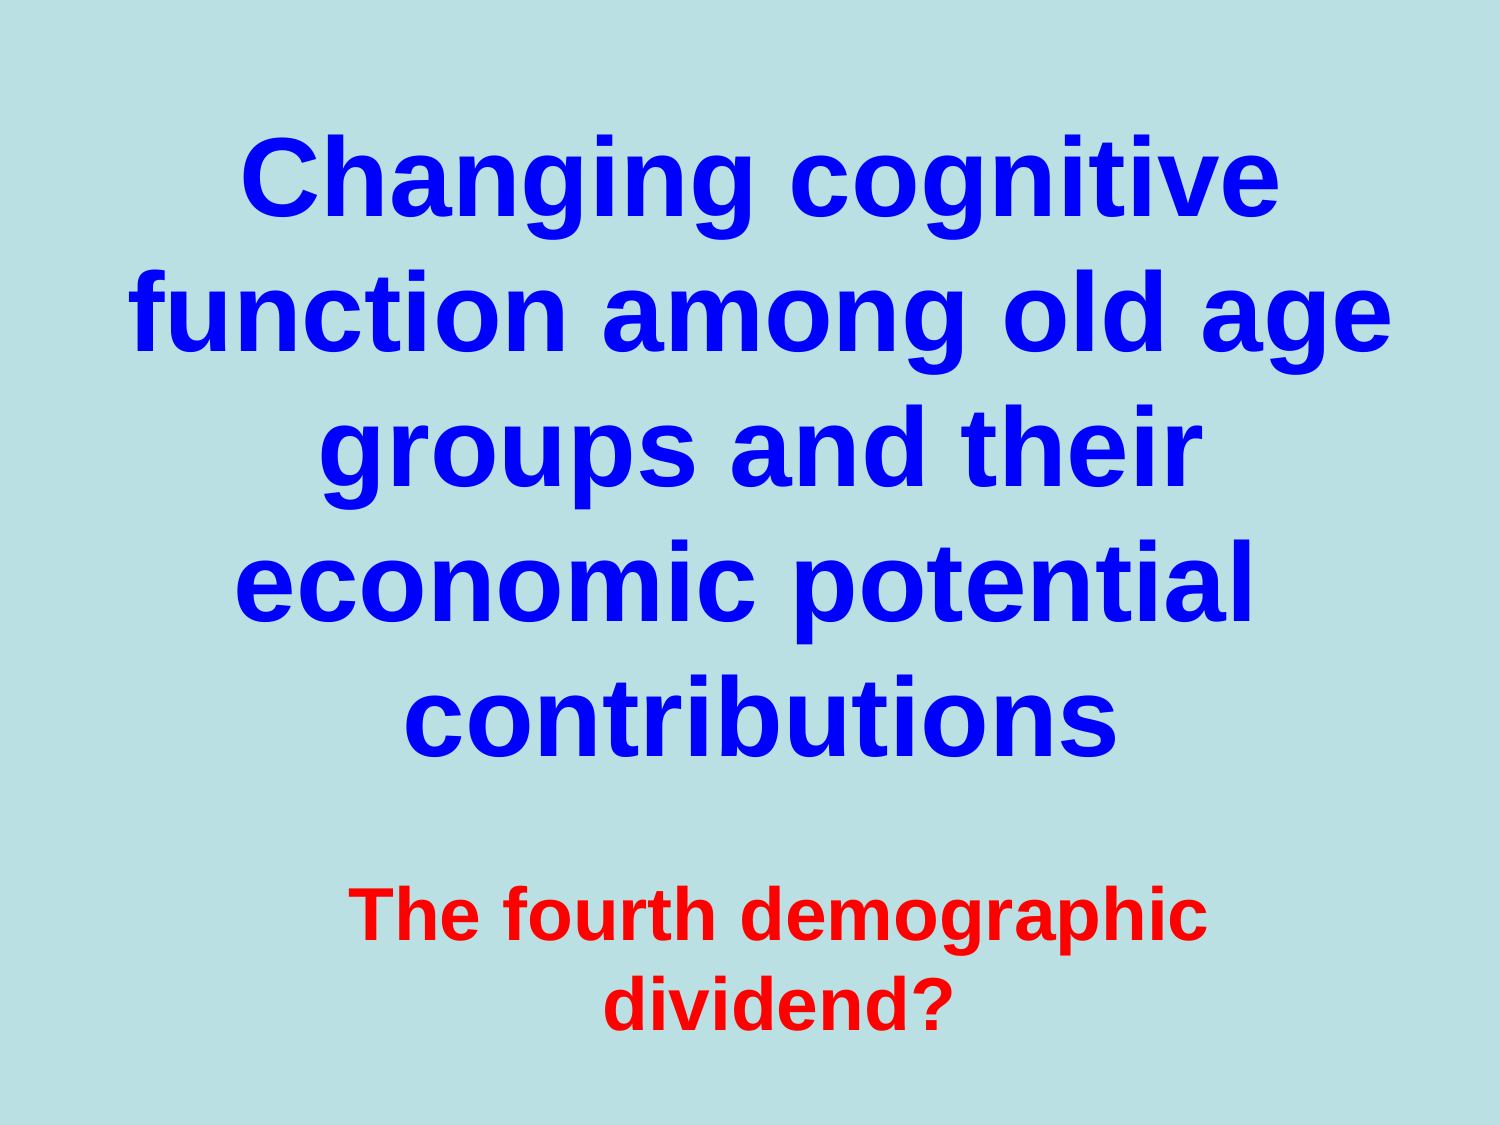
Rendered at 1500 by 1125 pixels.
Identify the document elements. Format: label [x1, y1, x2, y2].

text_box [206, 857, 1353, 1053]
title [100, 243, 1424, 776]
